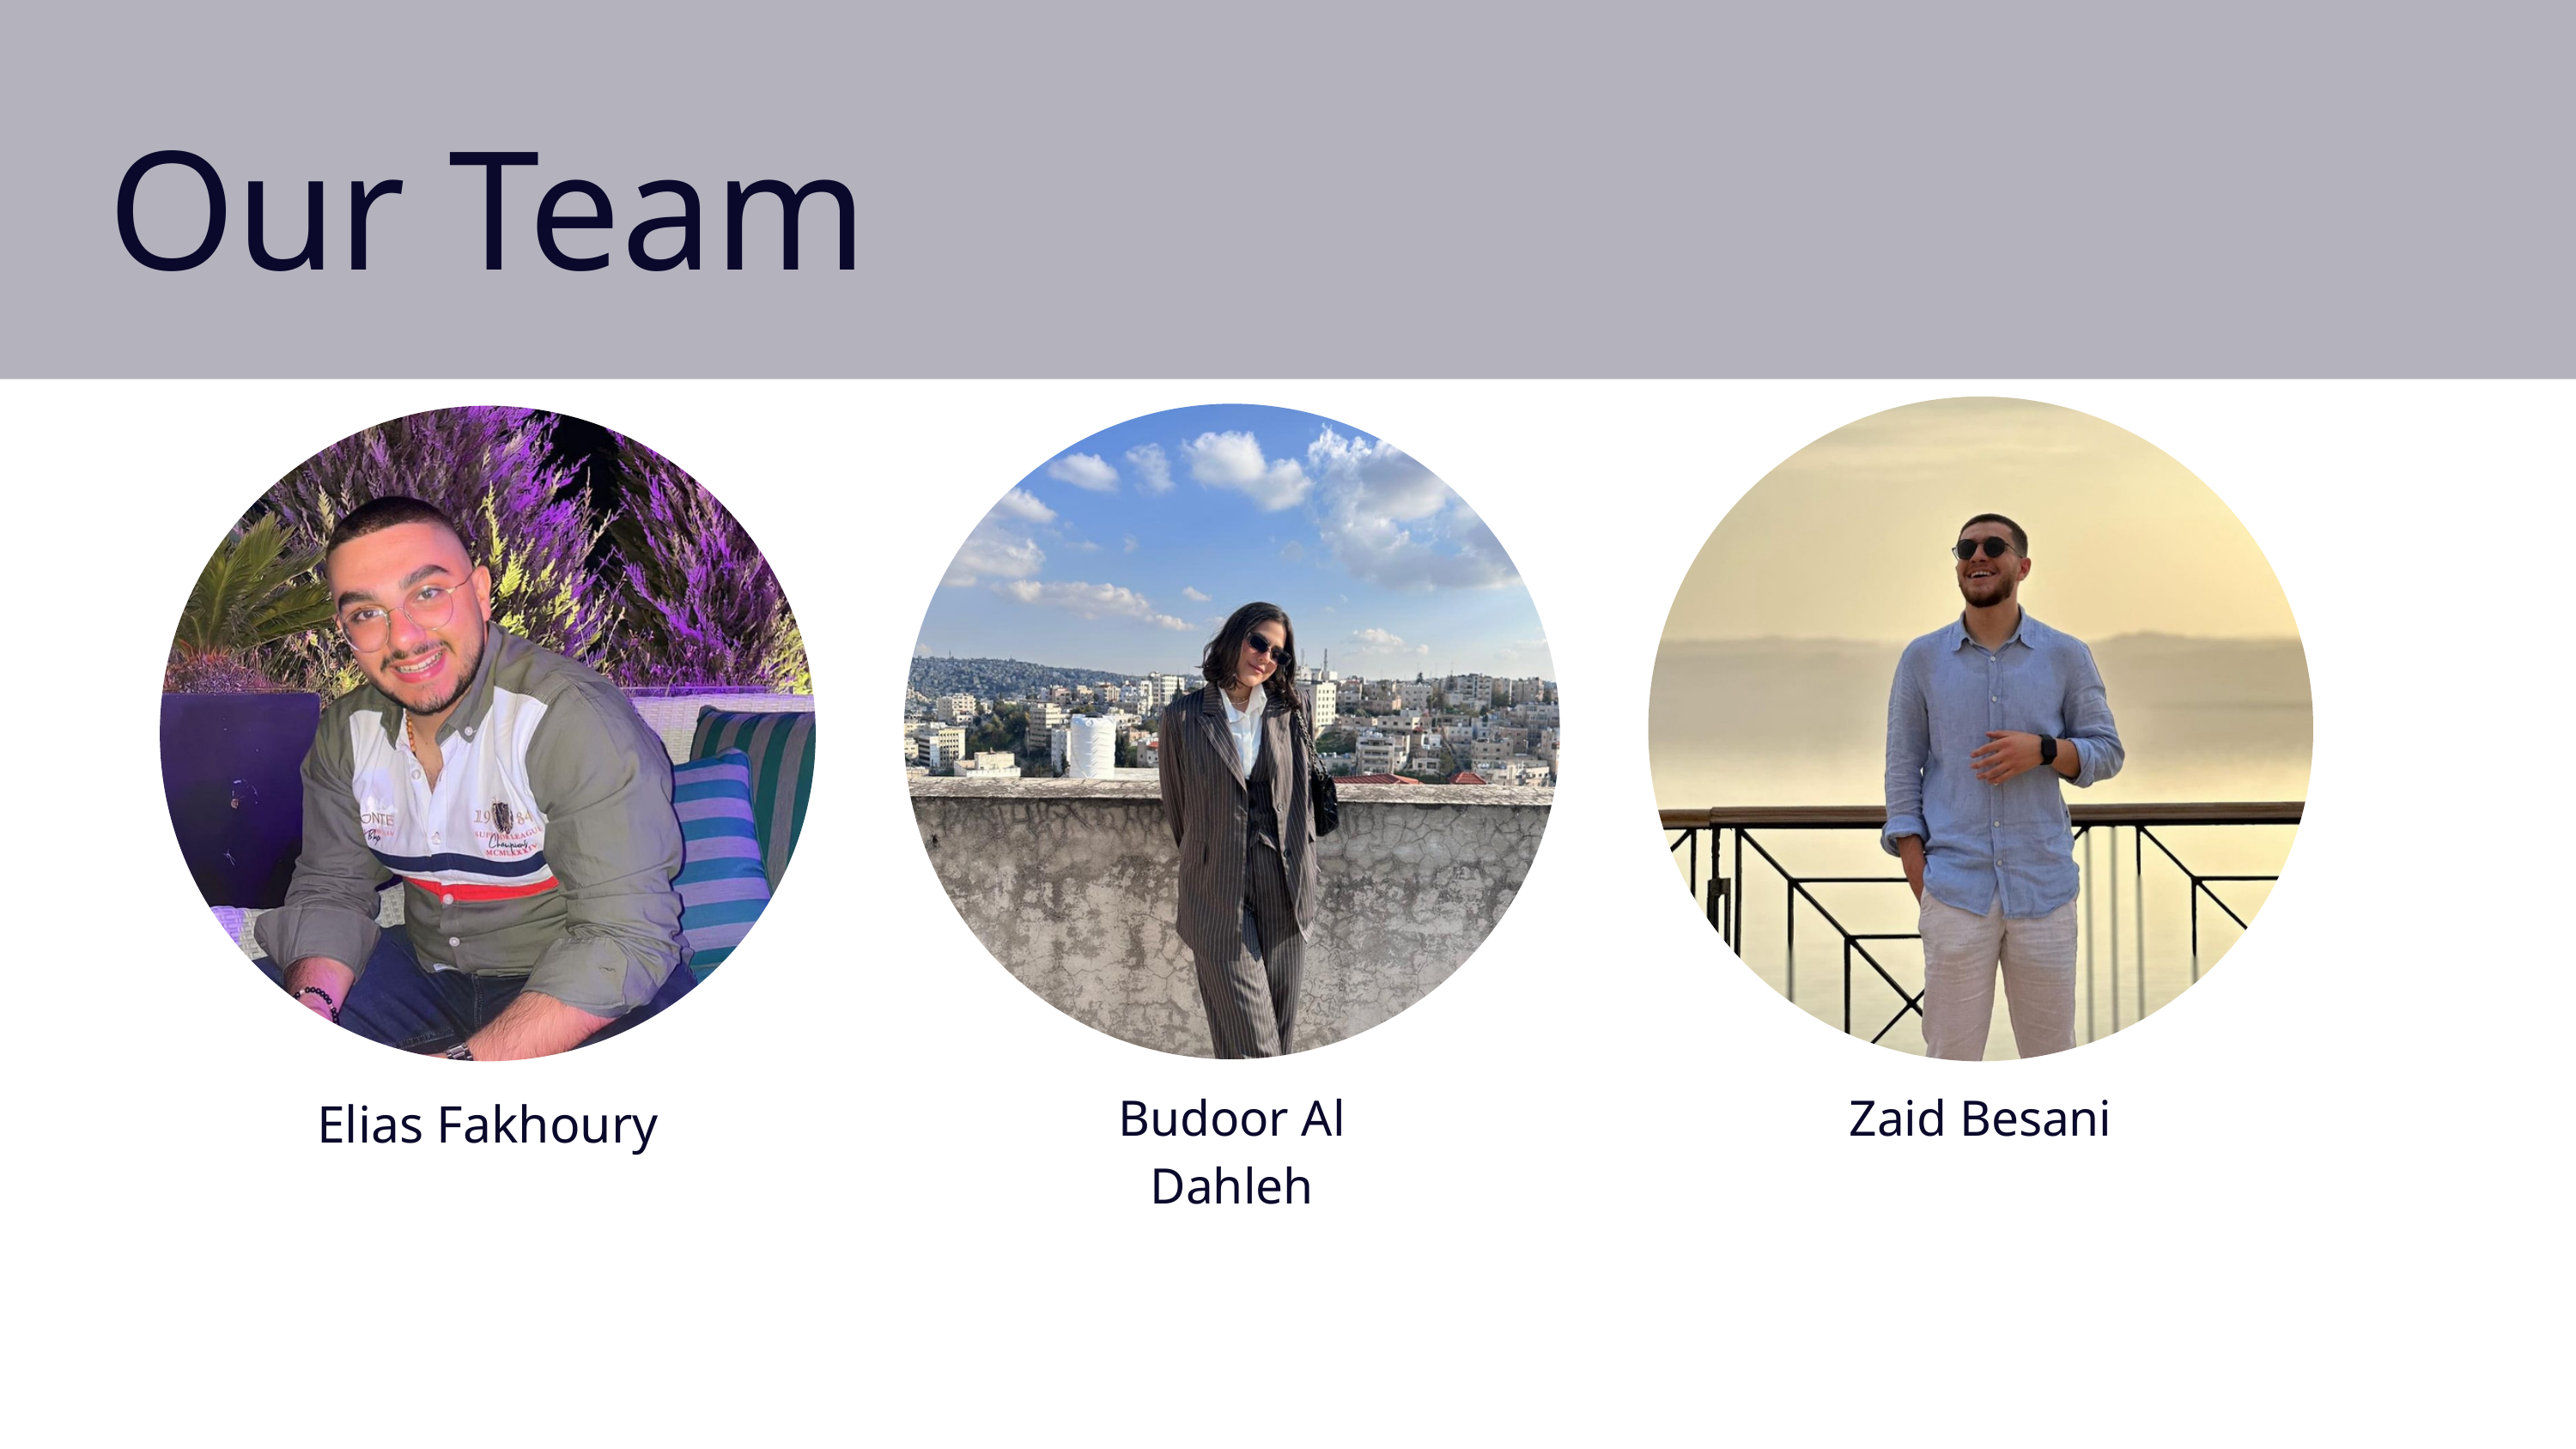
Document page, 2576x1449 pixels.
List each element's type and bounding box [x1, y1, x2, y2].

text_box [159, 396, 2314, 1209]
text_box [0, 0, 2576, 379]
